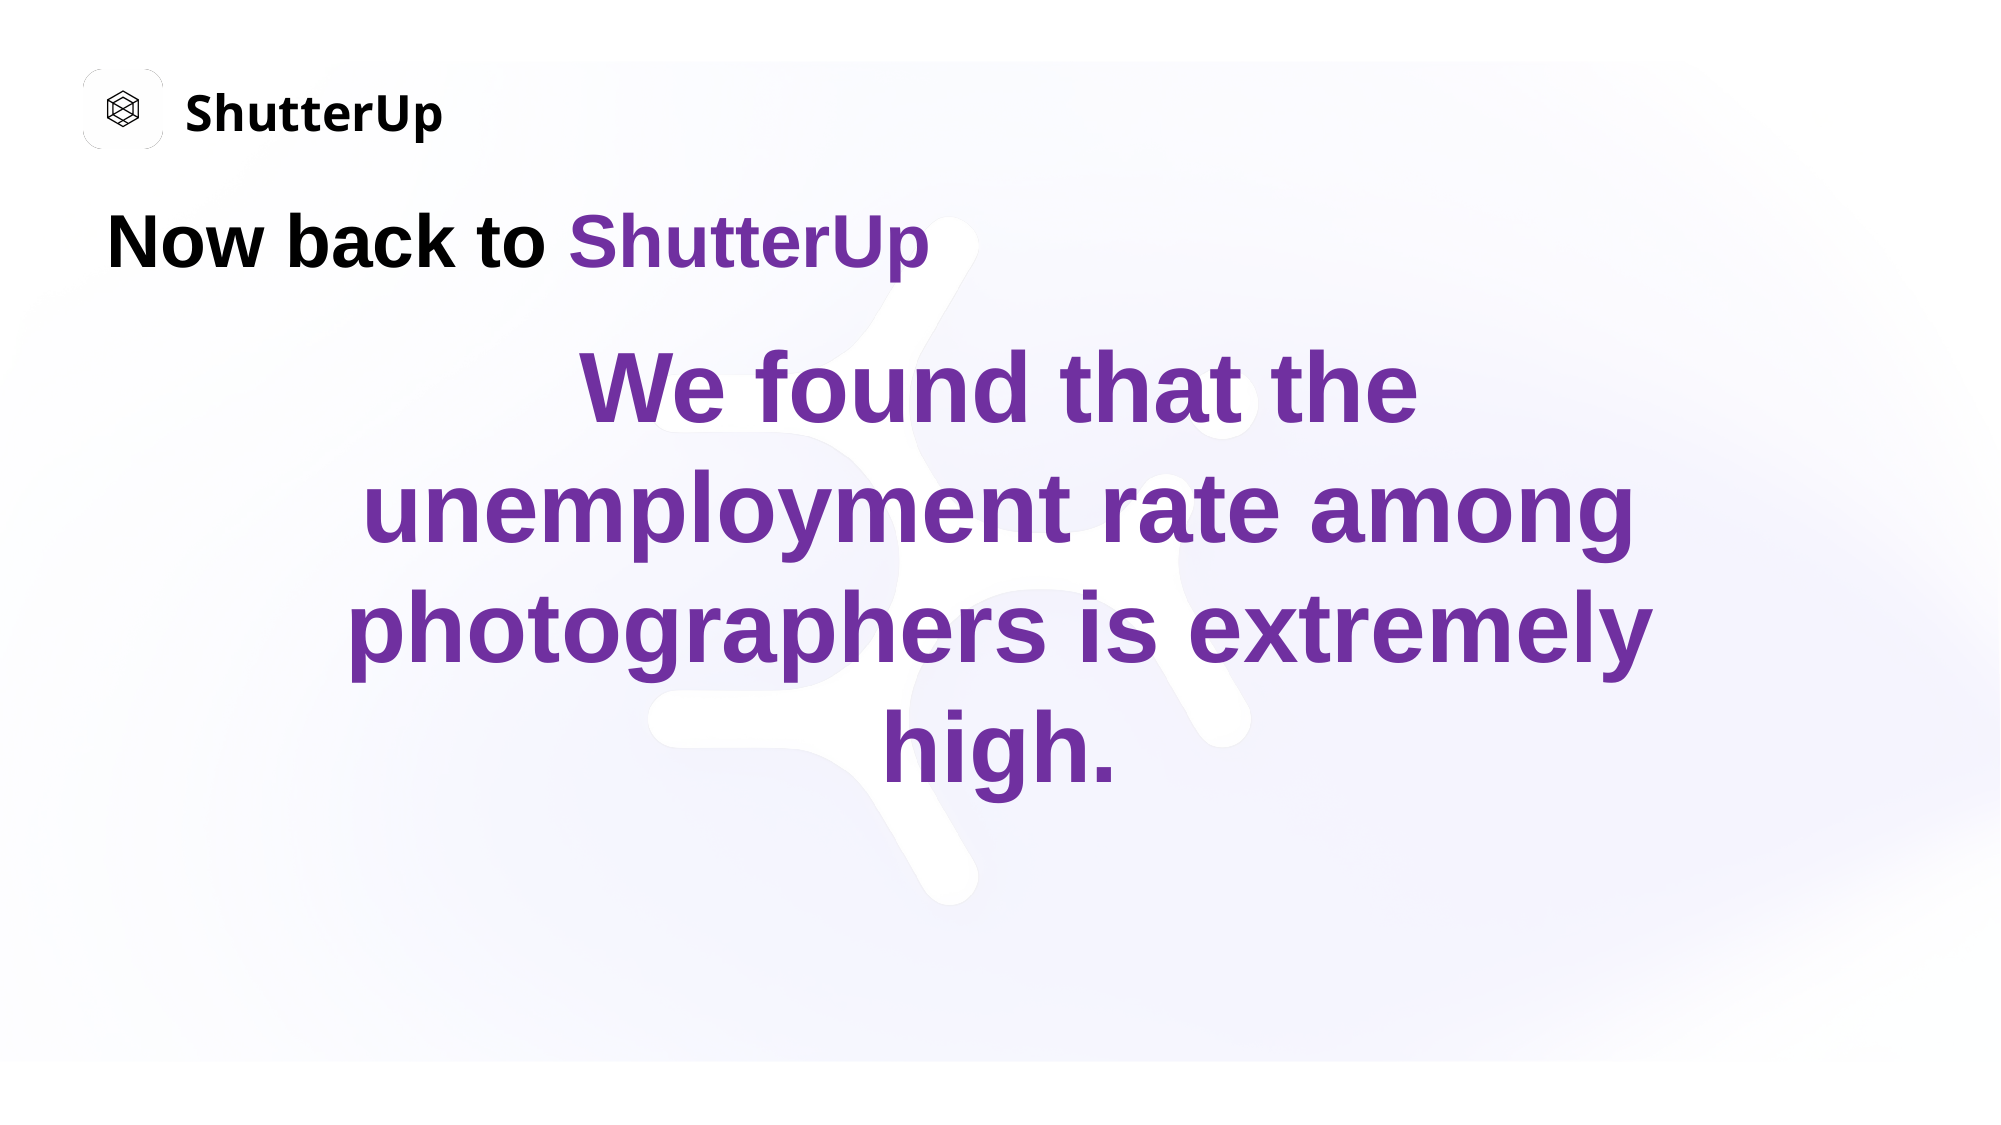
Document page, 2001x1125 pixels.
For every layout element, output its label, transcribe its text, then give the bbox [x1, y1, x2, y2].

text_box ShutterUp [171, 74, 616, 144]
text_box We found that the unemployment rate among photographers is extremely high. [316, 315, 1684, 811]
text_box Now back to ShutterUp [91, 184, 1141, 290]
picture [82, 68, 164, 150]
